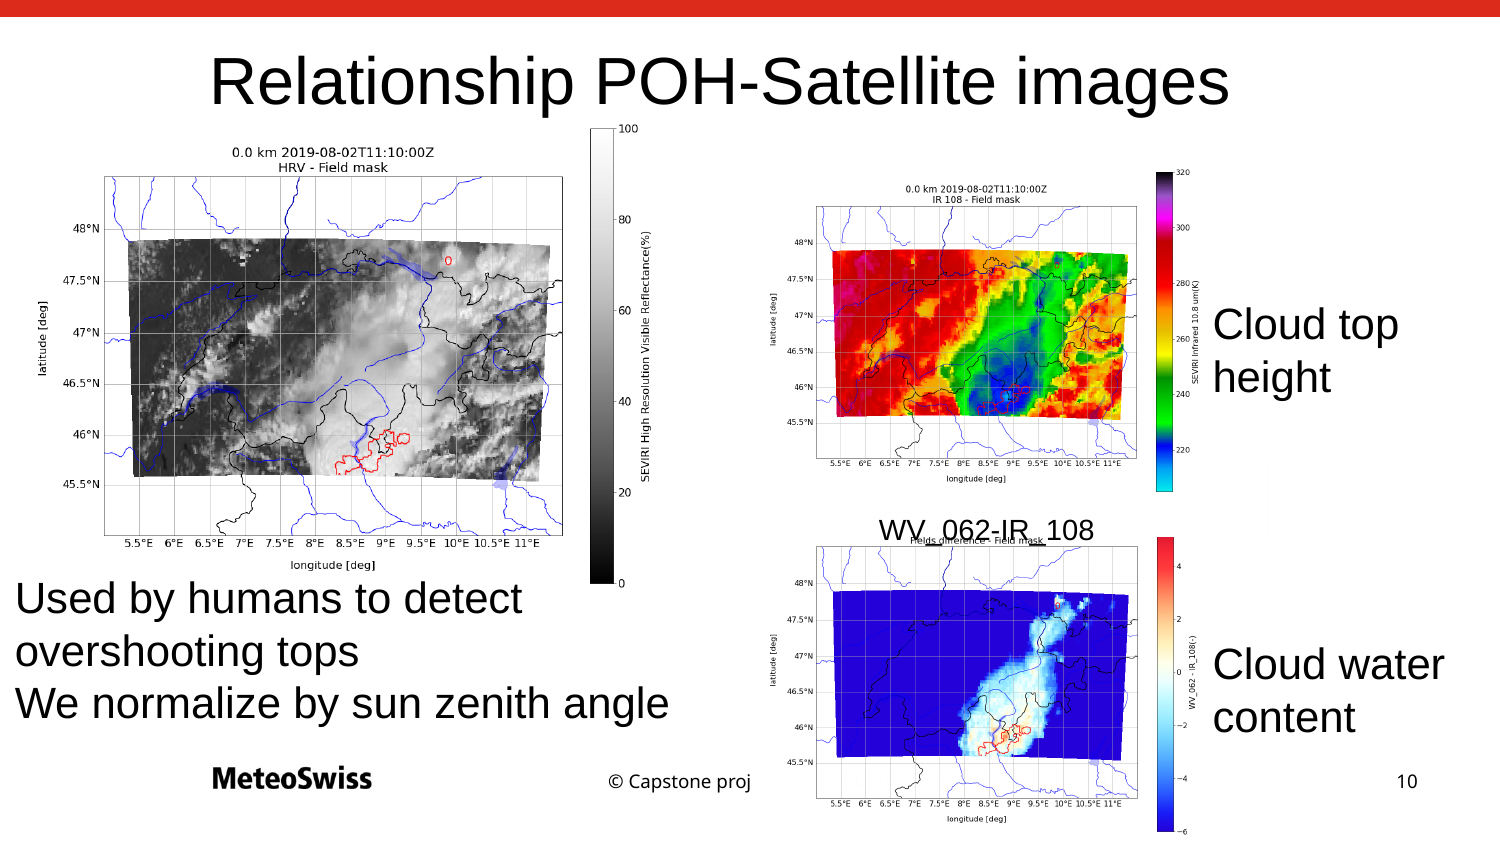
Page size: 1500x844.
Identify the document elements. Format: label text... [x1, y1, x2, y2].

text_box Cloud water content [1273, 628, 1500, 749]
text_box Used by humans to detect overshooting tops We normalize by sun zenith angle [0, 562, 746, 735]
title Relationship POH-Satellite images [194, 30, 1428, 147]
picture [11, 57, 1269, 844]
text_box Cloud top height [1273, 288, 1492, 409]
picture [205, 759, 377, 789]
